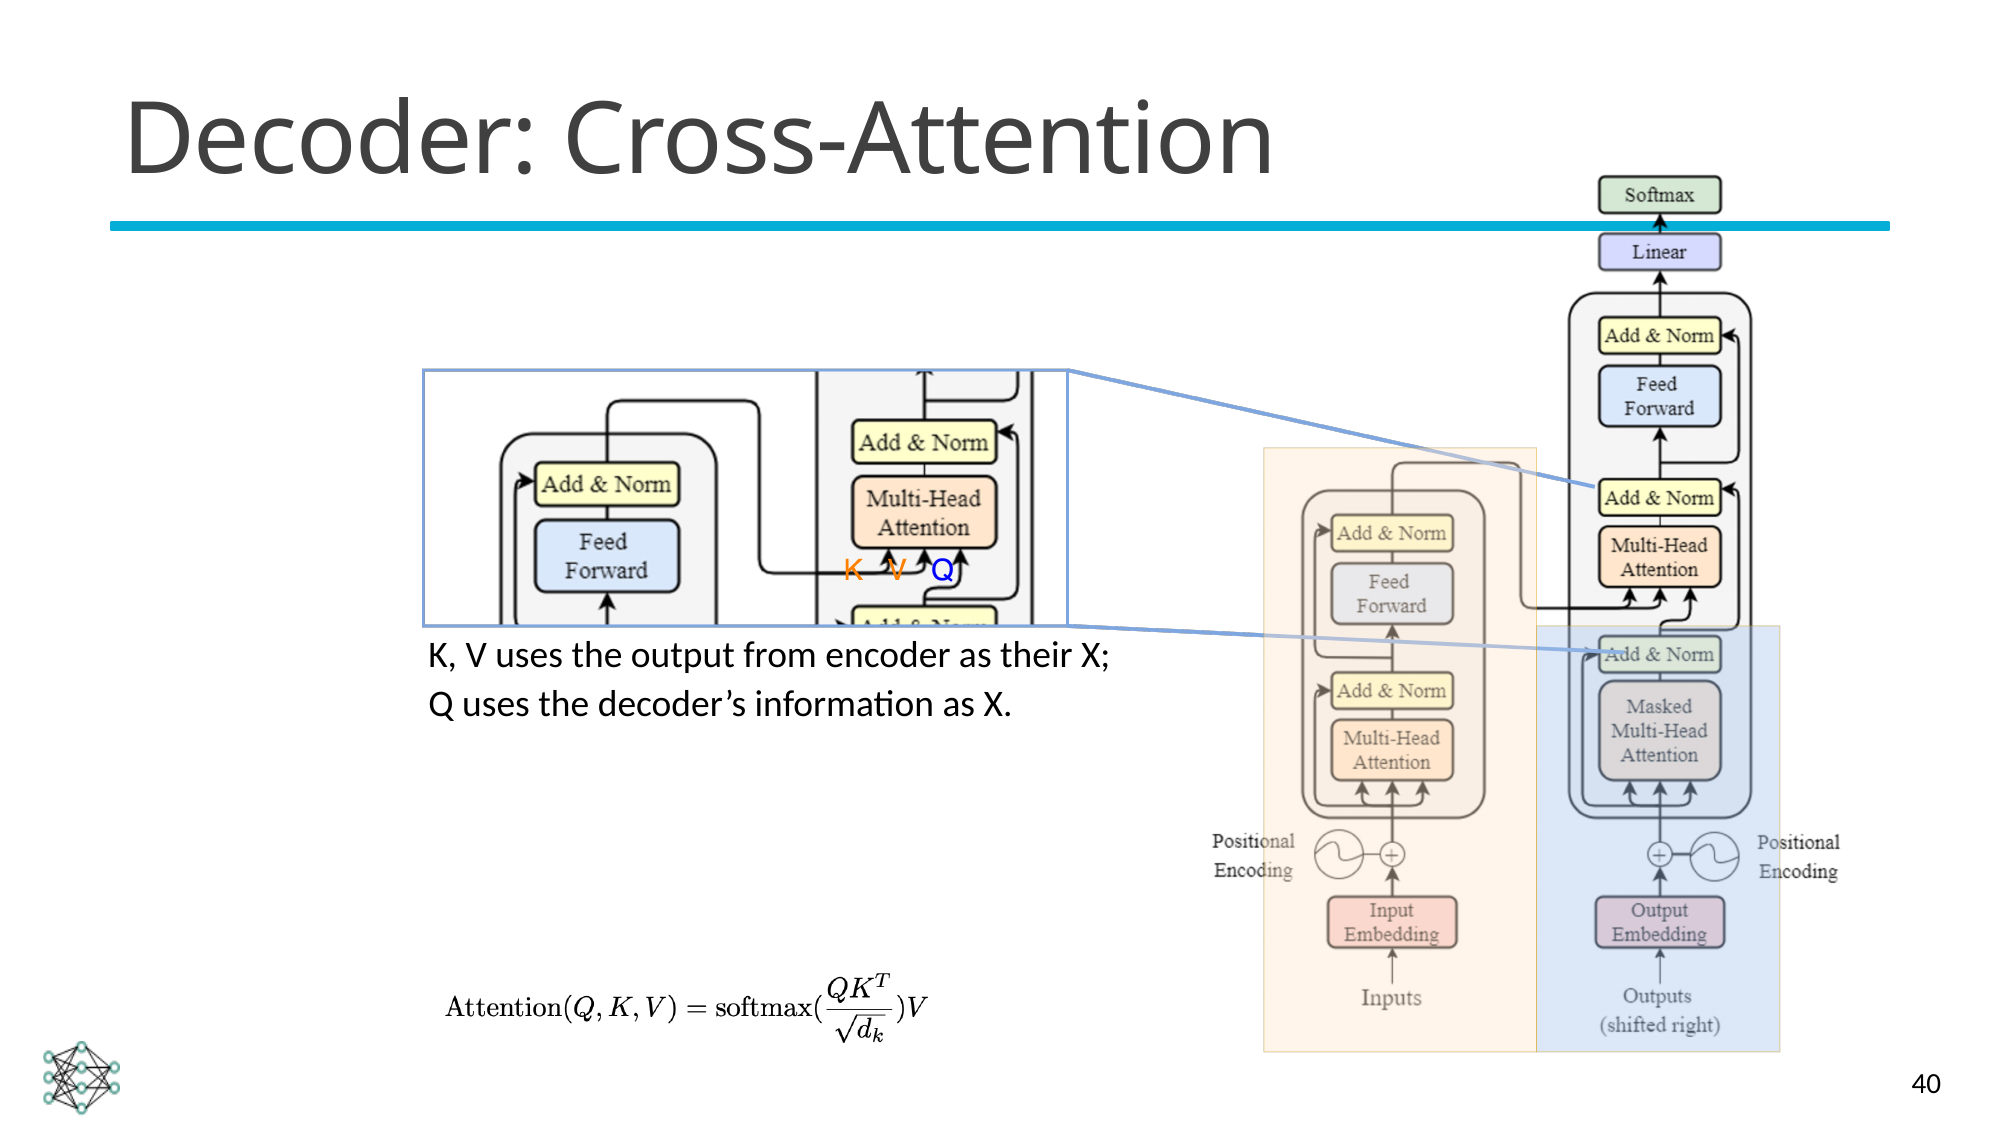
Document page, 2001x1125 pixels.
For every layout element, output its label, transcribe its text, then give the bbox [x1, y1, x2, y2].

title Decoder: Cross-Attention [107, 58, 1899, 228]
picture [412, 232, 1860, 1125]
slide_number 40 [1868, 1052, 1957, 1113]
picture [43, 1041, 120, 1116]
picture [412, 165, 1860, 224]
